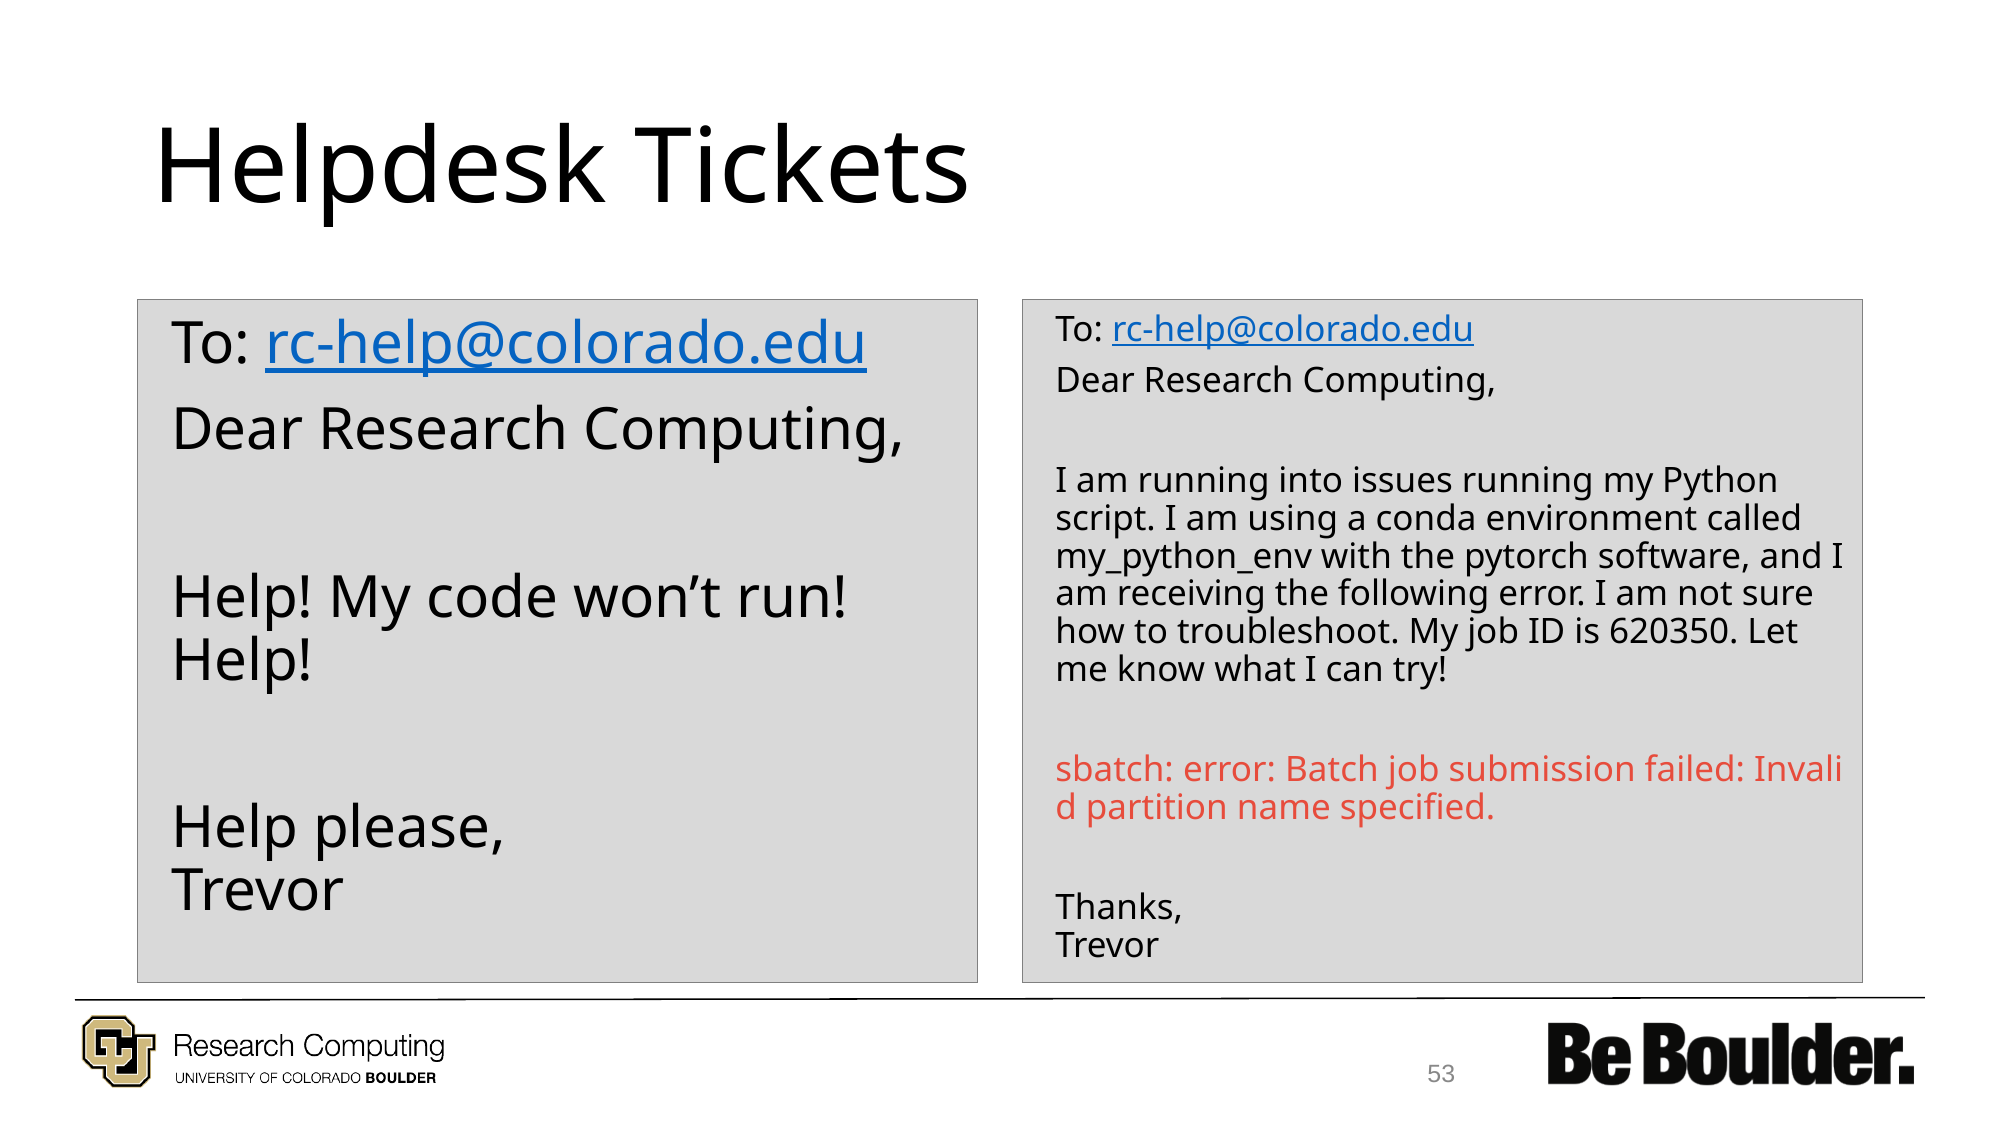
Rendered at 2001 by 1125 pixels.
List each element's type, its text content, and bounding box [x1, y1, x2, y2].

slide_number 53 [1412, 1042, 1525, 1103]
text_box To: rc-help@colorado.edu Dear Research Computing, I am running into issues running my Python script. I am using a conda environment called my_python_env with the pytorch software, and I am receiving the following error. I am not sure how to troubleshoot. My job ID is 620350. Let me know what I can try! sbatch: error: Batch job submission failed: Invalid partition name specified. Thanks, Trevor [1022, 299, 1863, 983]
picture [81, 1015, 444, 1088]
list To: rc-help@colorado.edu Dear Research Computing, Help! My code won’t run! Help! Help please, Trevor [137, 299, 978, 983]
title Helpdesk Tickets [137, 59, 1863, 278]
picture [1524, 1015, 1938, 1088]
